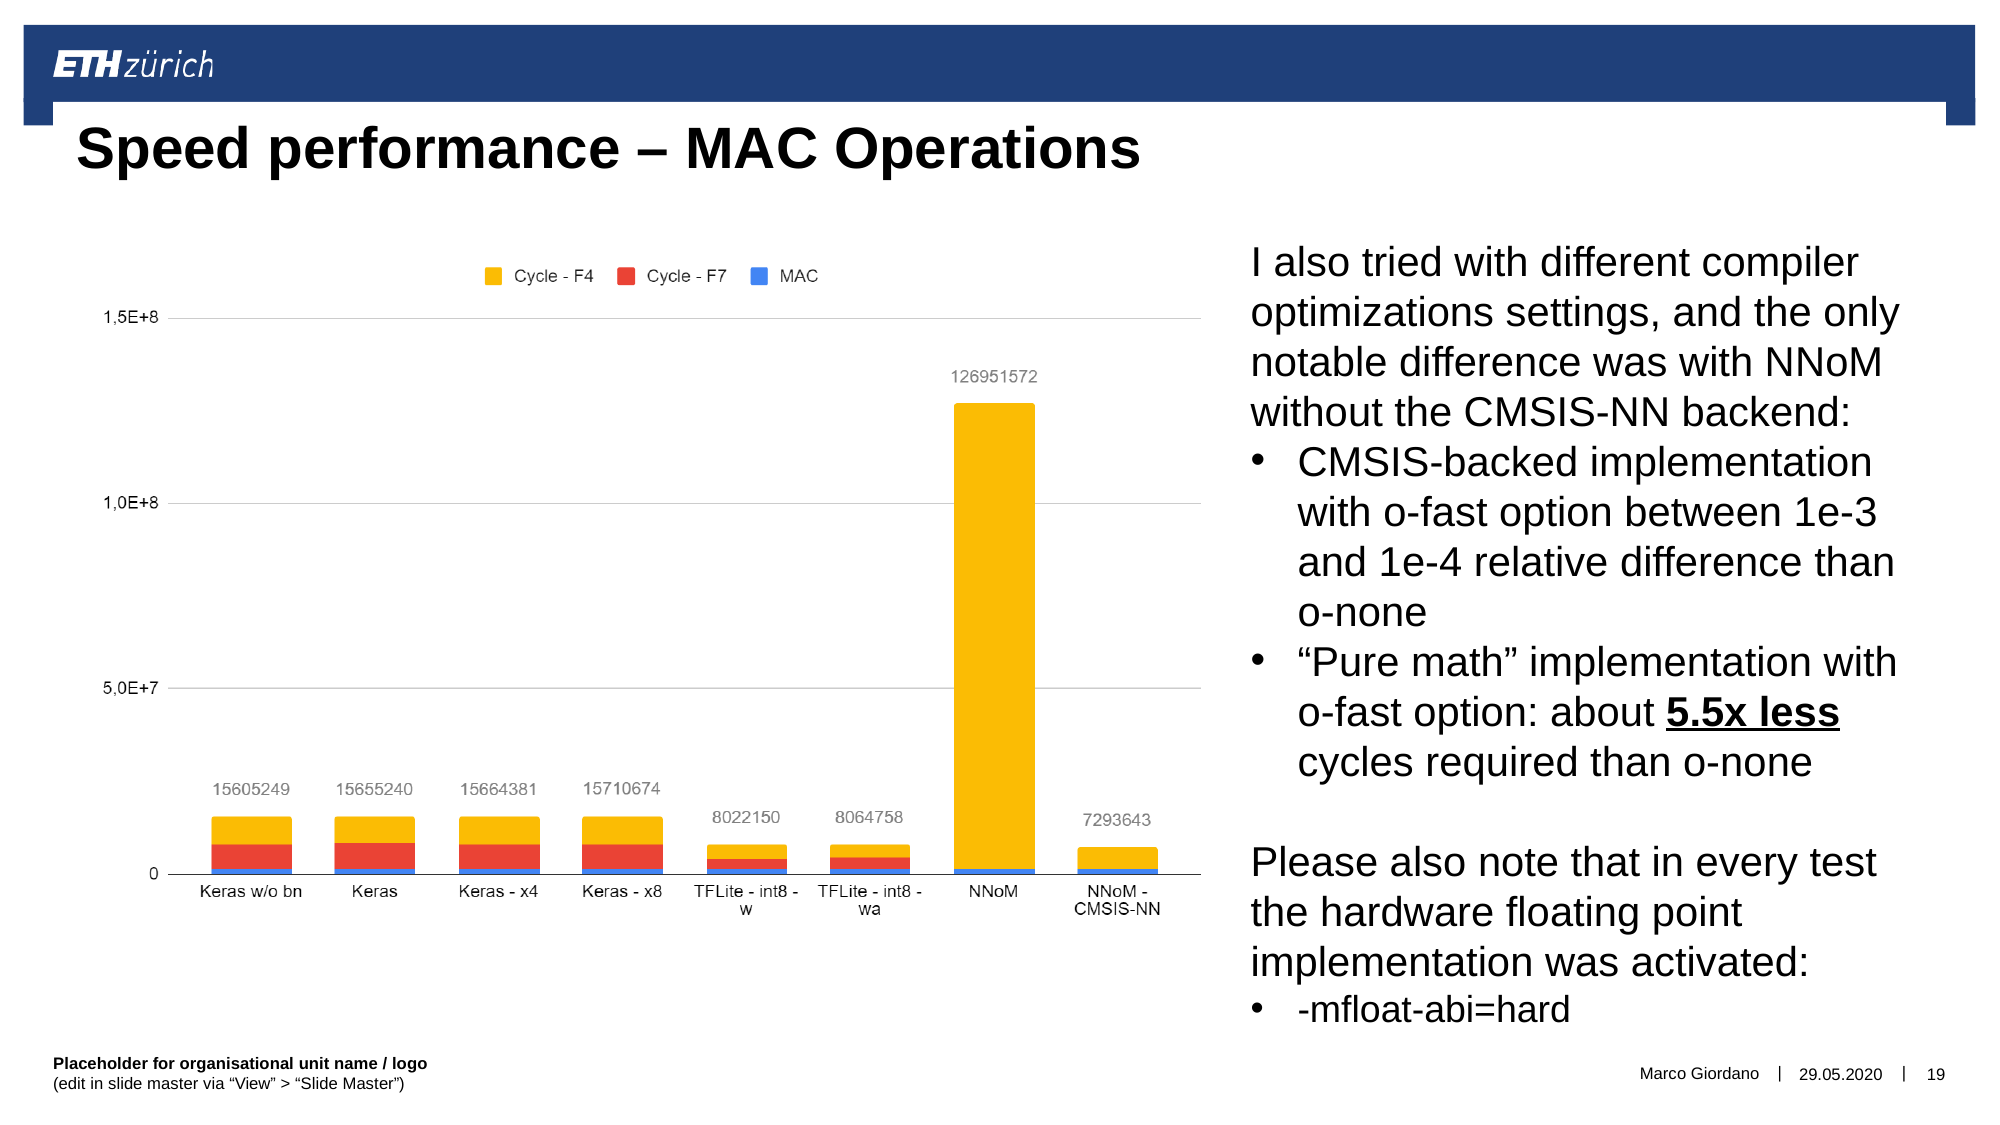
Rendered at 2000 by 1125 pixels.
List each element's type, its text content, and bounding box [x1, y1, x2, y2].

picture [66, 231, 1237, 954]
footer Marco Giordano [999, 1034, 1760, 1111]
slide_number 19 [1906, 1034, 1966, 1112]
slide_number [1790, 1037, 1892, 1112]
text_box I also tried with different compiler optimizations settings, and the only notable difference was with NNoM without the CMSIS-NN backend: CMSIS-backed implementation with o-fast option between 1e-3 and 1e-4 relative difference than o-none “Pure math” implementation with o-fast option: about 5.5x less cycles required than o-none Please also note that in every test the hardware floating point implementation was activated: -mfloat-abi=hard [1235, 226, 1933, 1037]
title Speed performance – MAC Operations [53, 101, 1946, 262]
